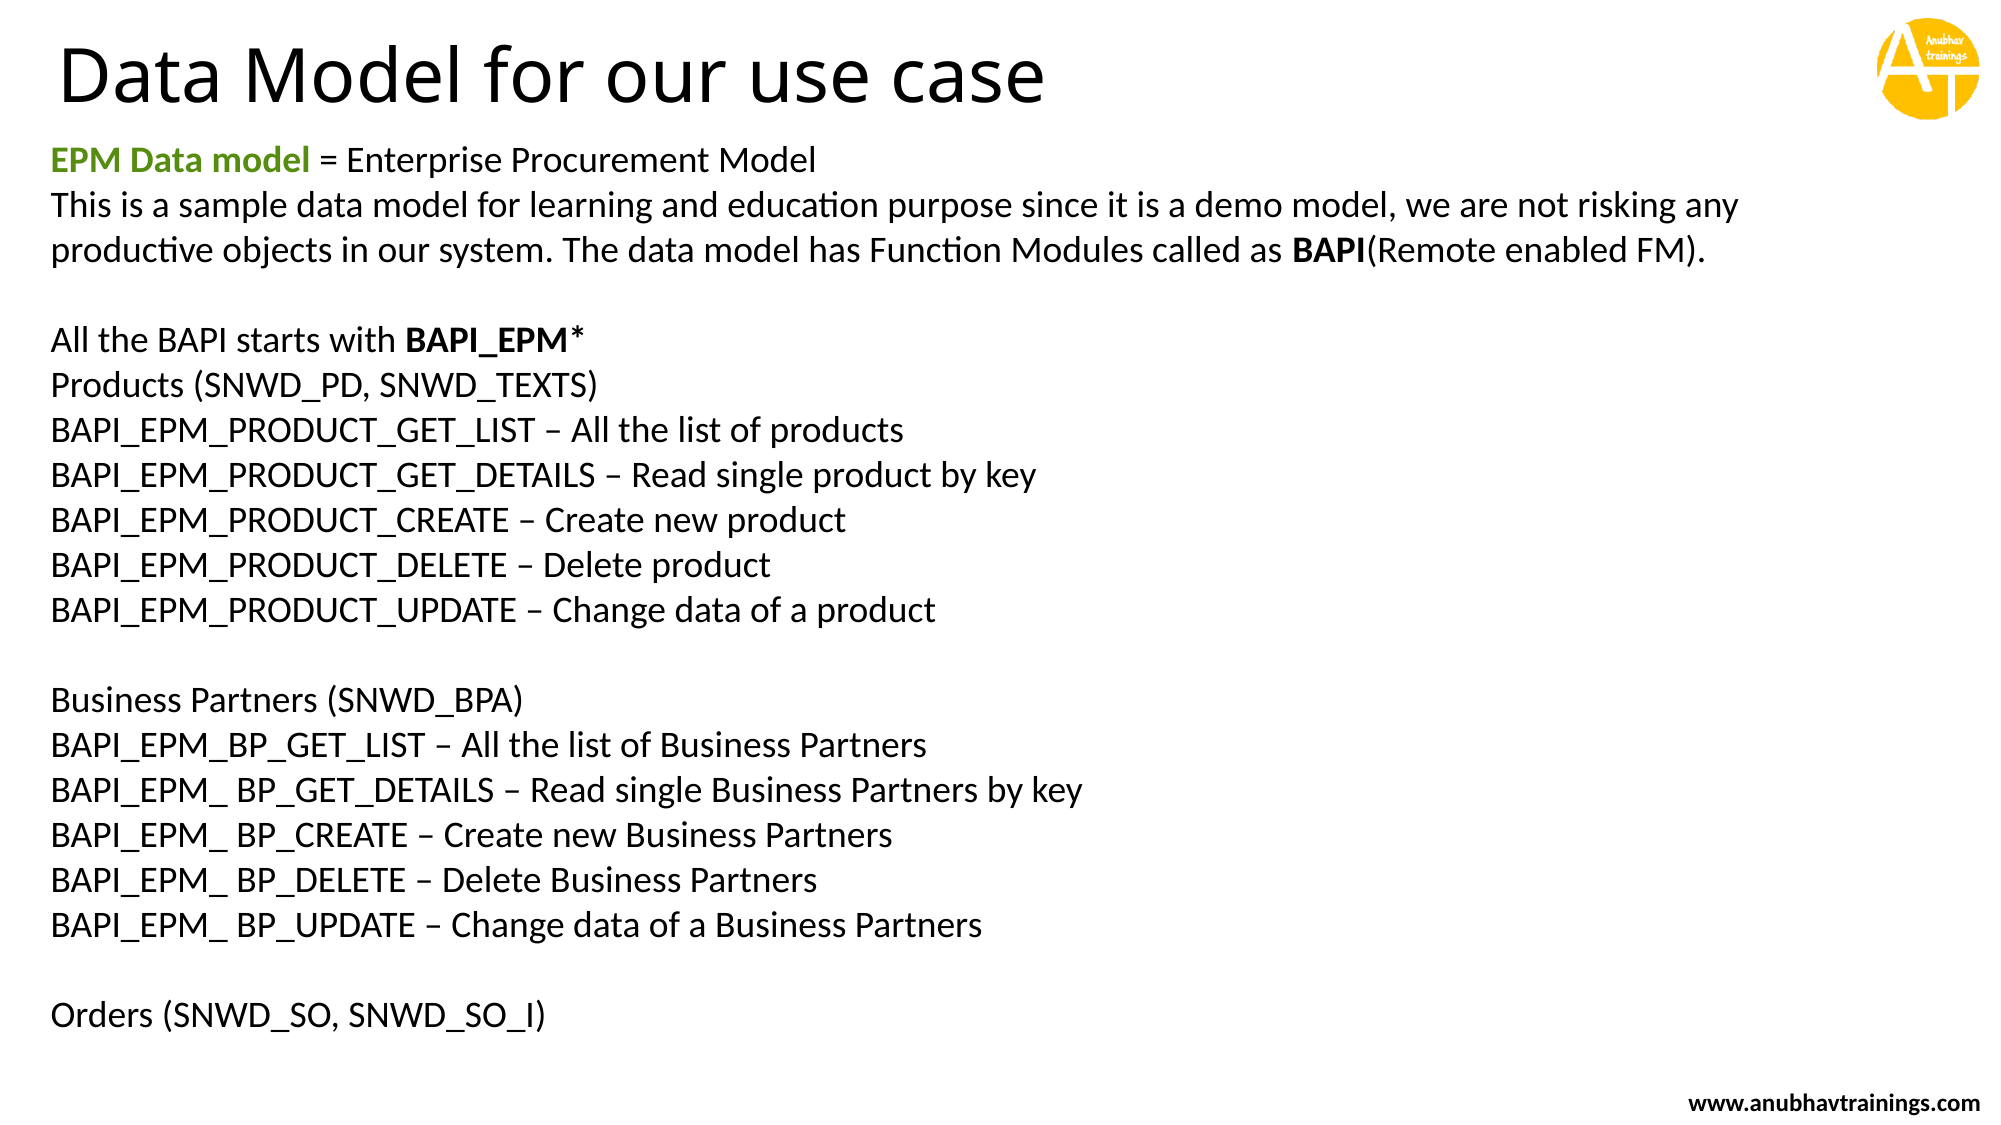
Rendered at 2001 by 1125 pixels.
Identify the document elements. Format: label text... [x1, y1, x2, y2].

footer www.anubhavtrainings.com [1669, 1089, 2000, 1114]
picture [1866, 11, 1985, 128]
text_box EPM Data model = Enterprise Procurement Model This is a sample data model for learning and education purpose since it is a demo model, we are not risking any productive objects in our system. The data model has Function Modules called as BAPI(Remote enabled FM). All the BAPI starts with BAPI_EPM* Products (SNWD_PD, SNWD_TEXTS) BAPI_EPM_PRODUCT_GET_LIST – All the list of products BAPI_EPM_PRODUCT_GET_DETAILS – Read single product by key BAPI_EPM_PRODUCT_CREATE – Create new product BAPI_EPM_PRODUCT_DELETE – Delete product BAPI_EPM_PRODUCT_UPDATE – Change data of a product Business Partners (SNWD_BPA) BAPI_EPM_BP_GET_LIST – All the list of Business Partners BAPI_EPM_ BP_GET_DETAILS – Read single Business Partners by key BAPI_EPM_ BP_CREATE – Create new Business Partners BAPI_EPM_ BP_DELETE – Delete Business Partners BAPI_EPM_ BP_UPDATE – Change data of a Business Partners Orders (SNWD_SO, SNWD_SO_I) [35, 127, 1867, 1043]
text_box Data Model for our use case [42, 30, 1319, 127]
